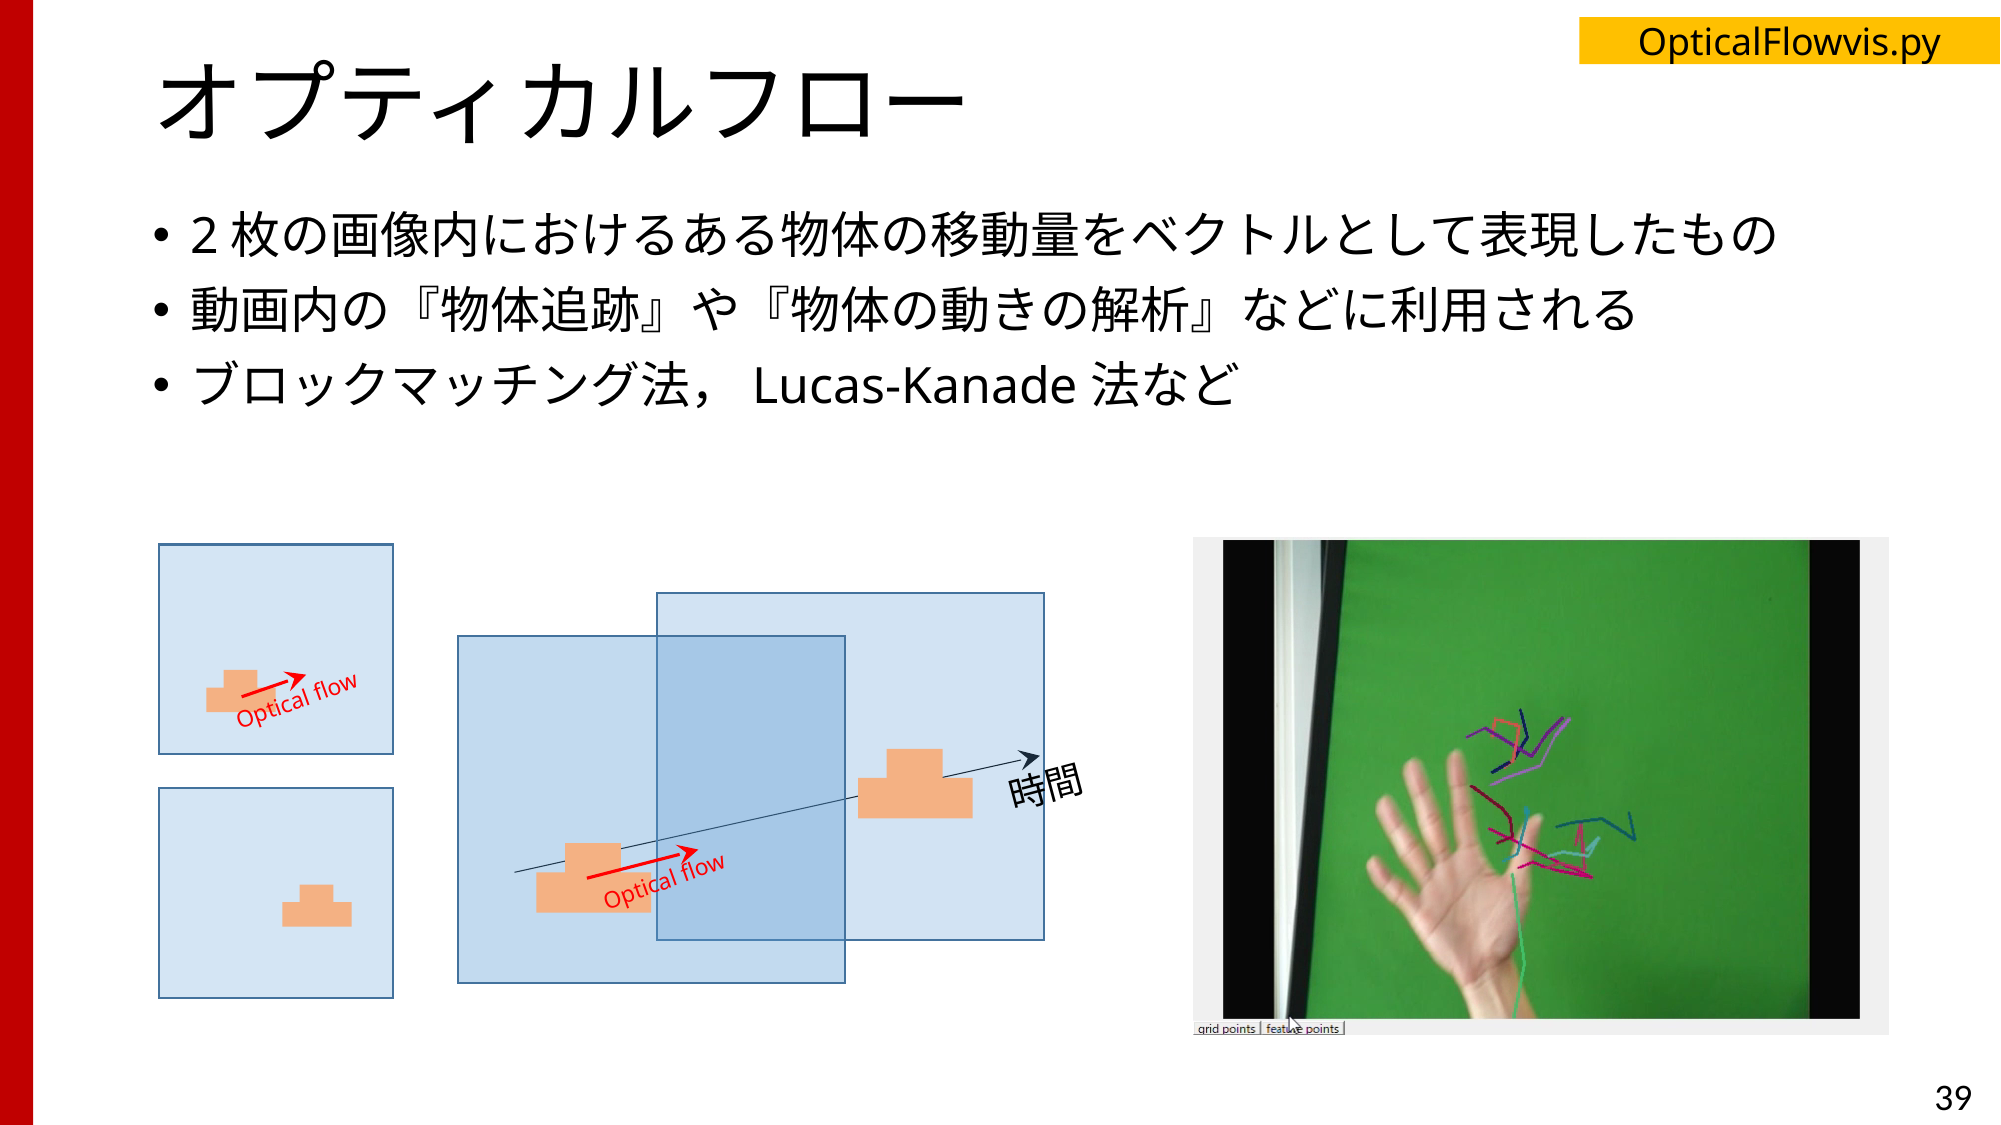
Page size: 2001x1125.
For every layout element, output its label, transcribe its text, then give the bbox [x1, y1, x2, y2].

slide_number 39 [1537, 1065, 1987, 1125]
text_box OpticalFlowvis.py [1578, 16, 2000, 65]
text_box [241, 674, 307, 697]
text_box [457, 592, 1099, 983]
list 2枚の画像内におけるある物体の移動量をベクトルとして表現したもの 動画内の『物体追跡』や『物体の動きの解析』などに利用される ブロックマッチング法，Lucas-Kanade法など [137, 202, 1926, 578]
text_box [1192, 537, 1890, 1036]
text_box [158, 544, 393, 999]
title オプティカルフロー [137, 46, 2000, 167]
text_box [586, 849, 699, 879]
